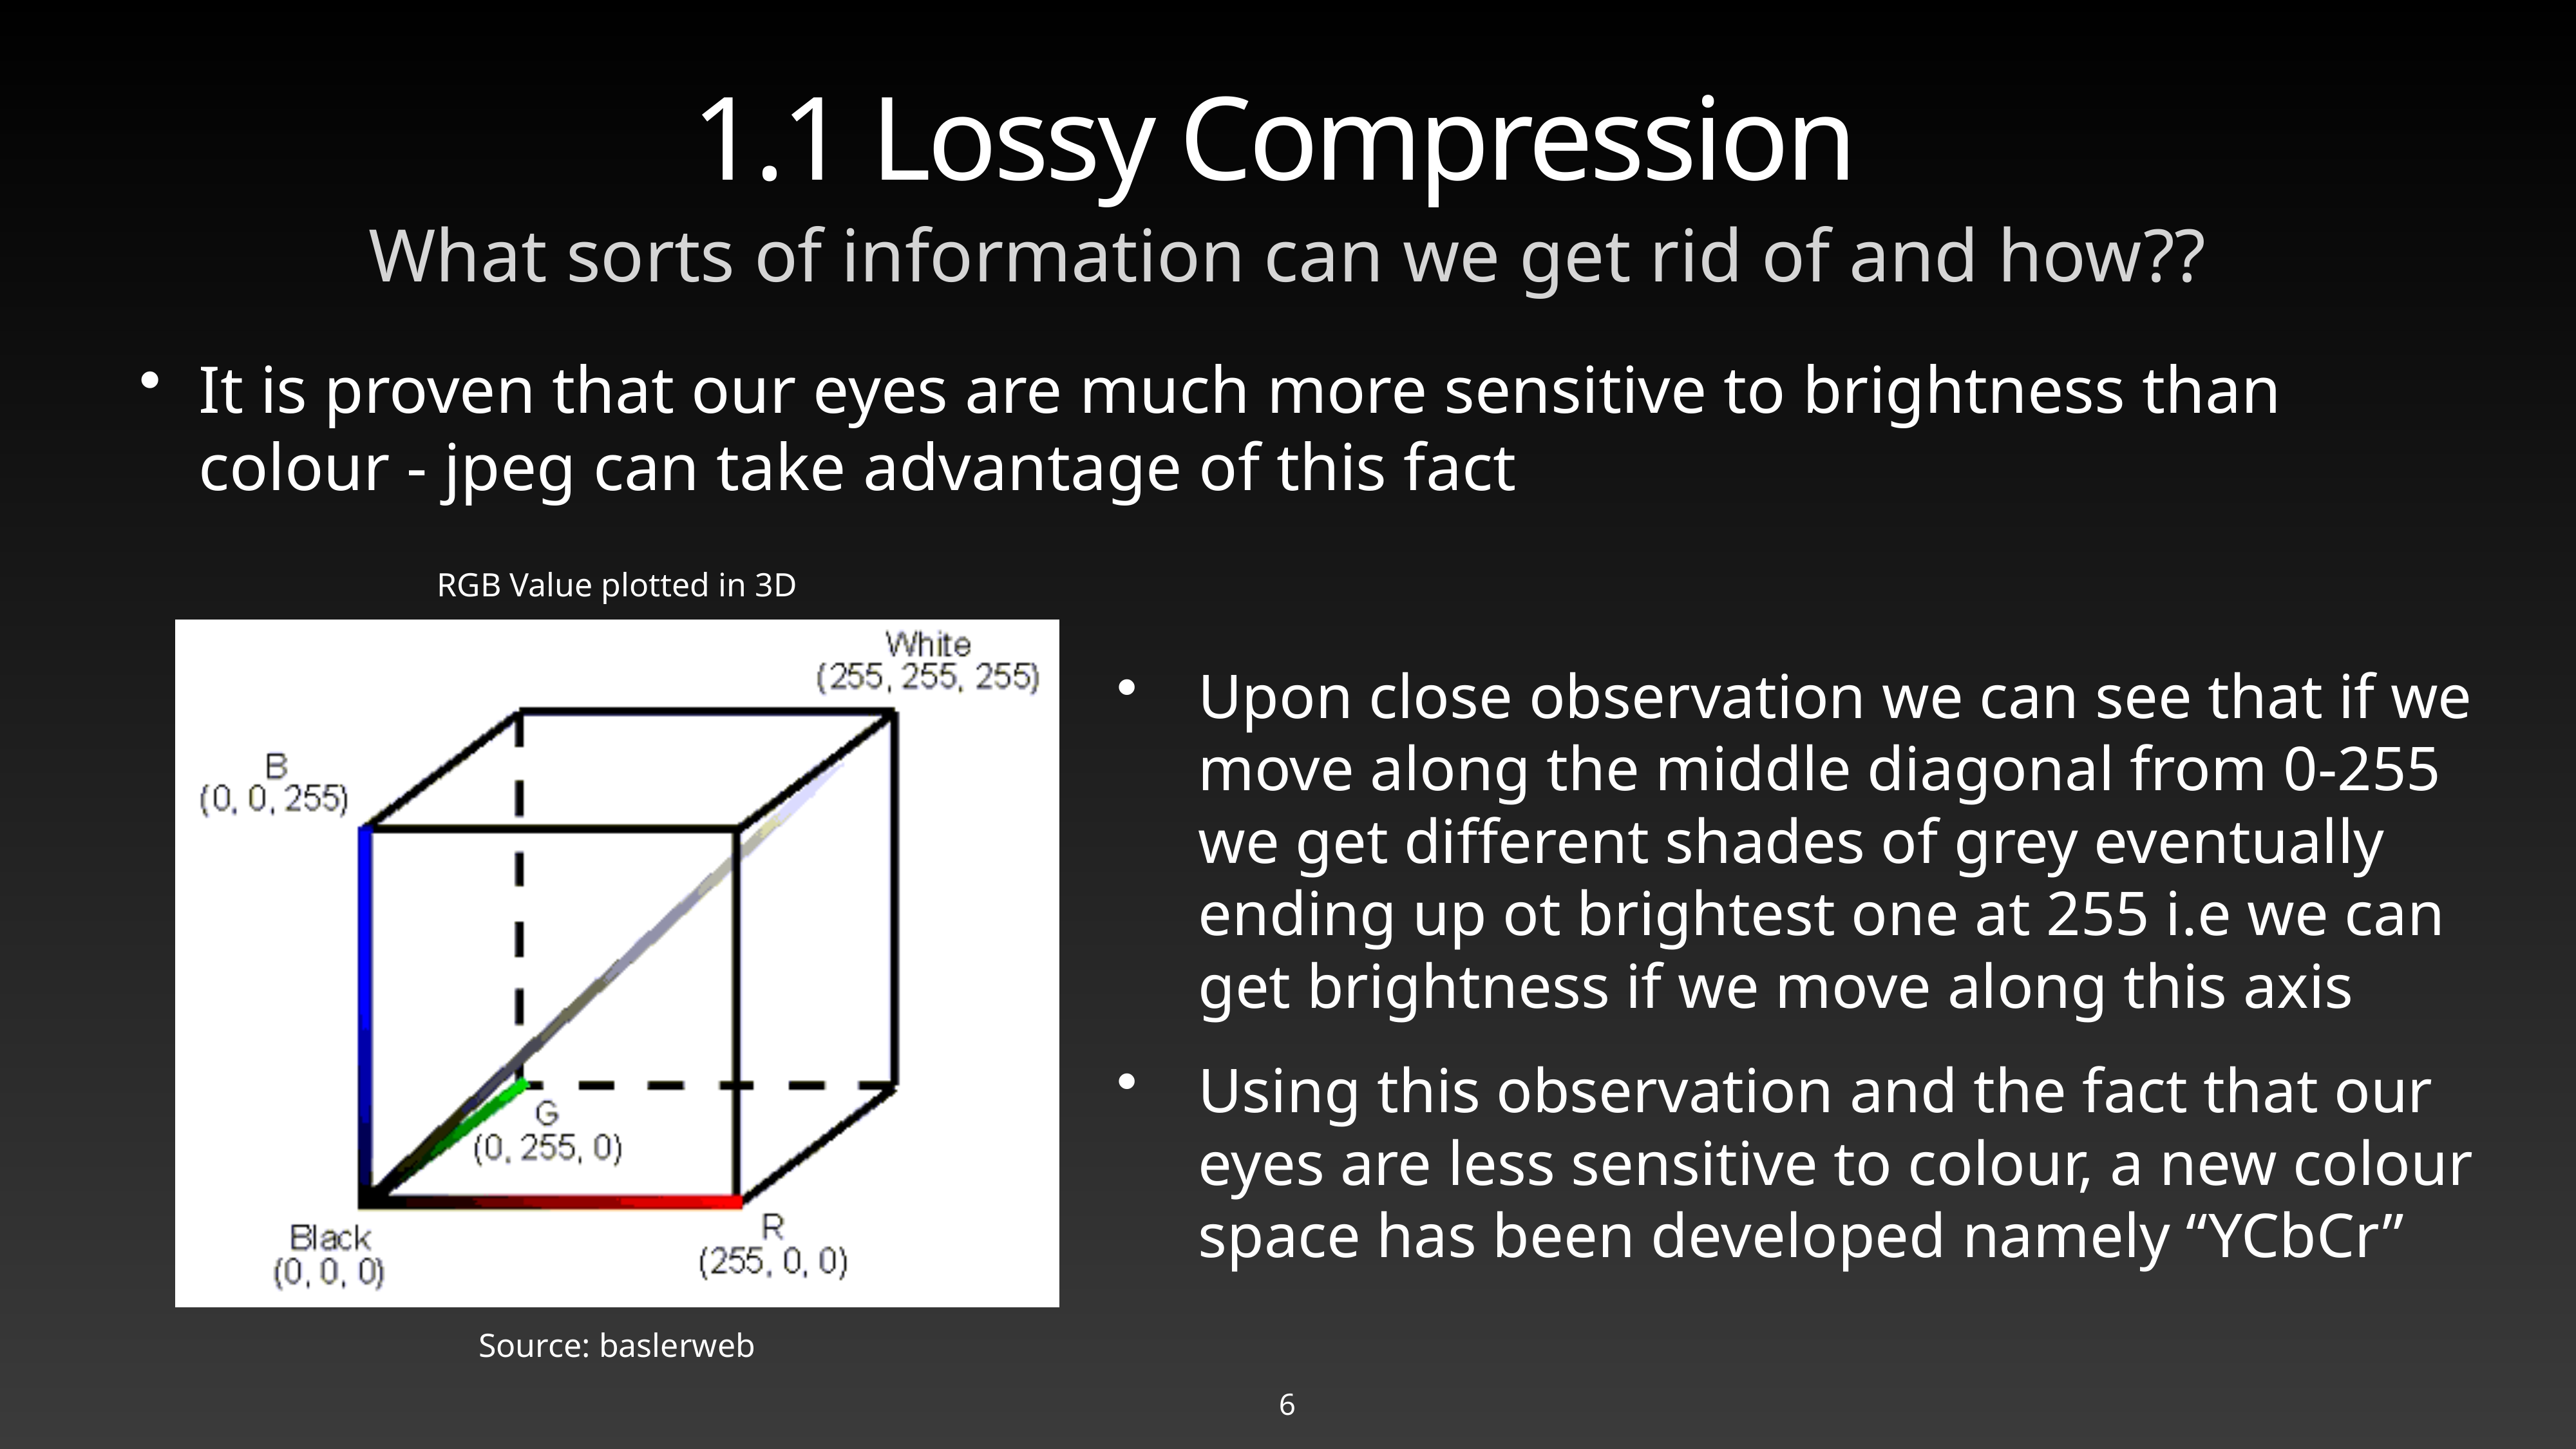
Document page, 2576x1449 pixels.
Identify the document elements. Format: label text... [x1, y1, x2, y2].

list It is proven that our eyes are much more sensitive to brightness than colour - jpeg can take advantage of this fact [133, 343, 2443, 545]
text_box Upon close observation we can see that if we move along the middle diagonal from 0-255 we get different shades of grey eventually ending up ot brightest one at 255 i.e we can get brightness if we move along this axis Using this observation and the fact that our eyes are less sensitive to colour, a new colour space has been developed namely “YCbCr” [1112, 652, 2498, 1275]
list What sorts of information can we get rid of and how?? [133, 204, 2443, 312]
text_box RGB Value plotted in 3D [175, 557, 1059, 610]
picture [175, 620, 1059, 1308]
slide_number 6 [1271, 1381, 1303, 1432]
title 1.1 Lossy Compression [133, 45, 2443, 204]
text_box Source: baslerweb [175, 1318, 1059, 1370]
